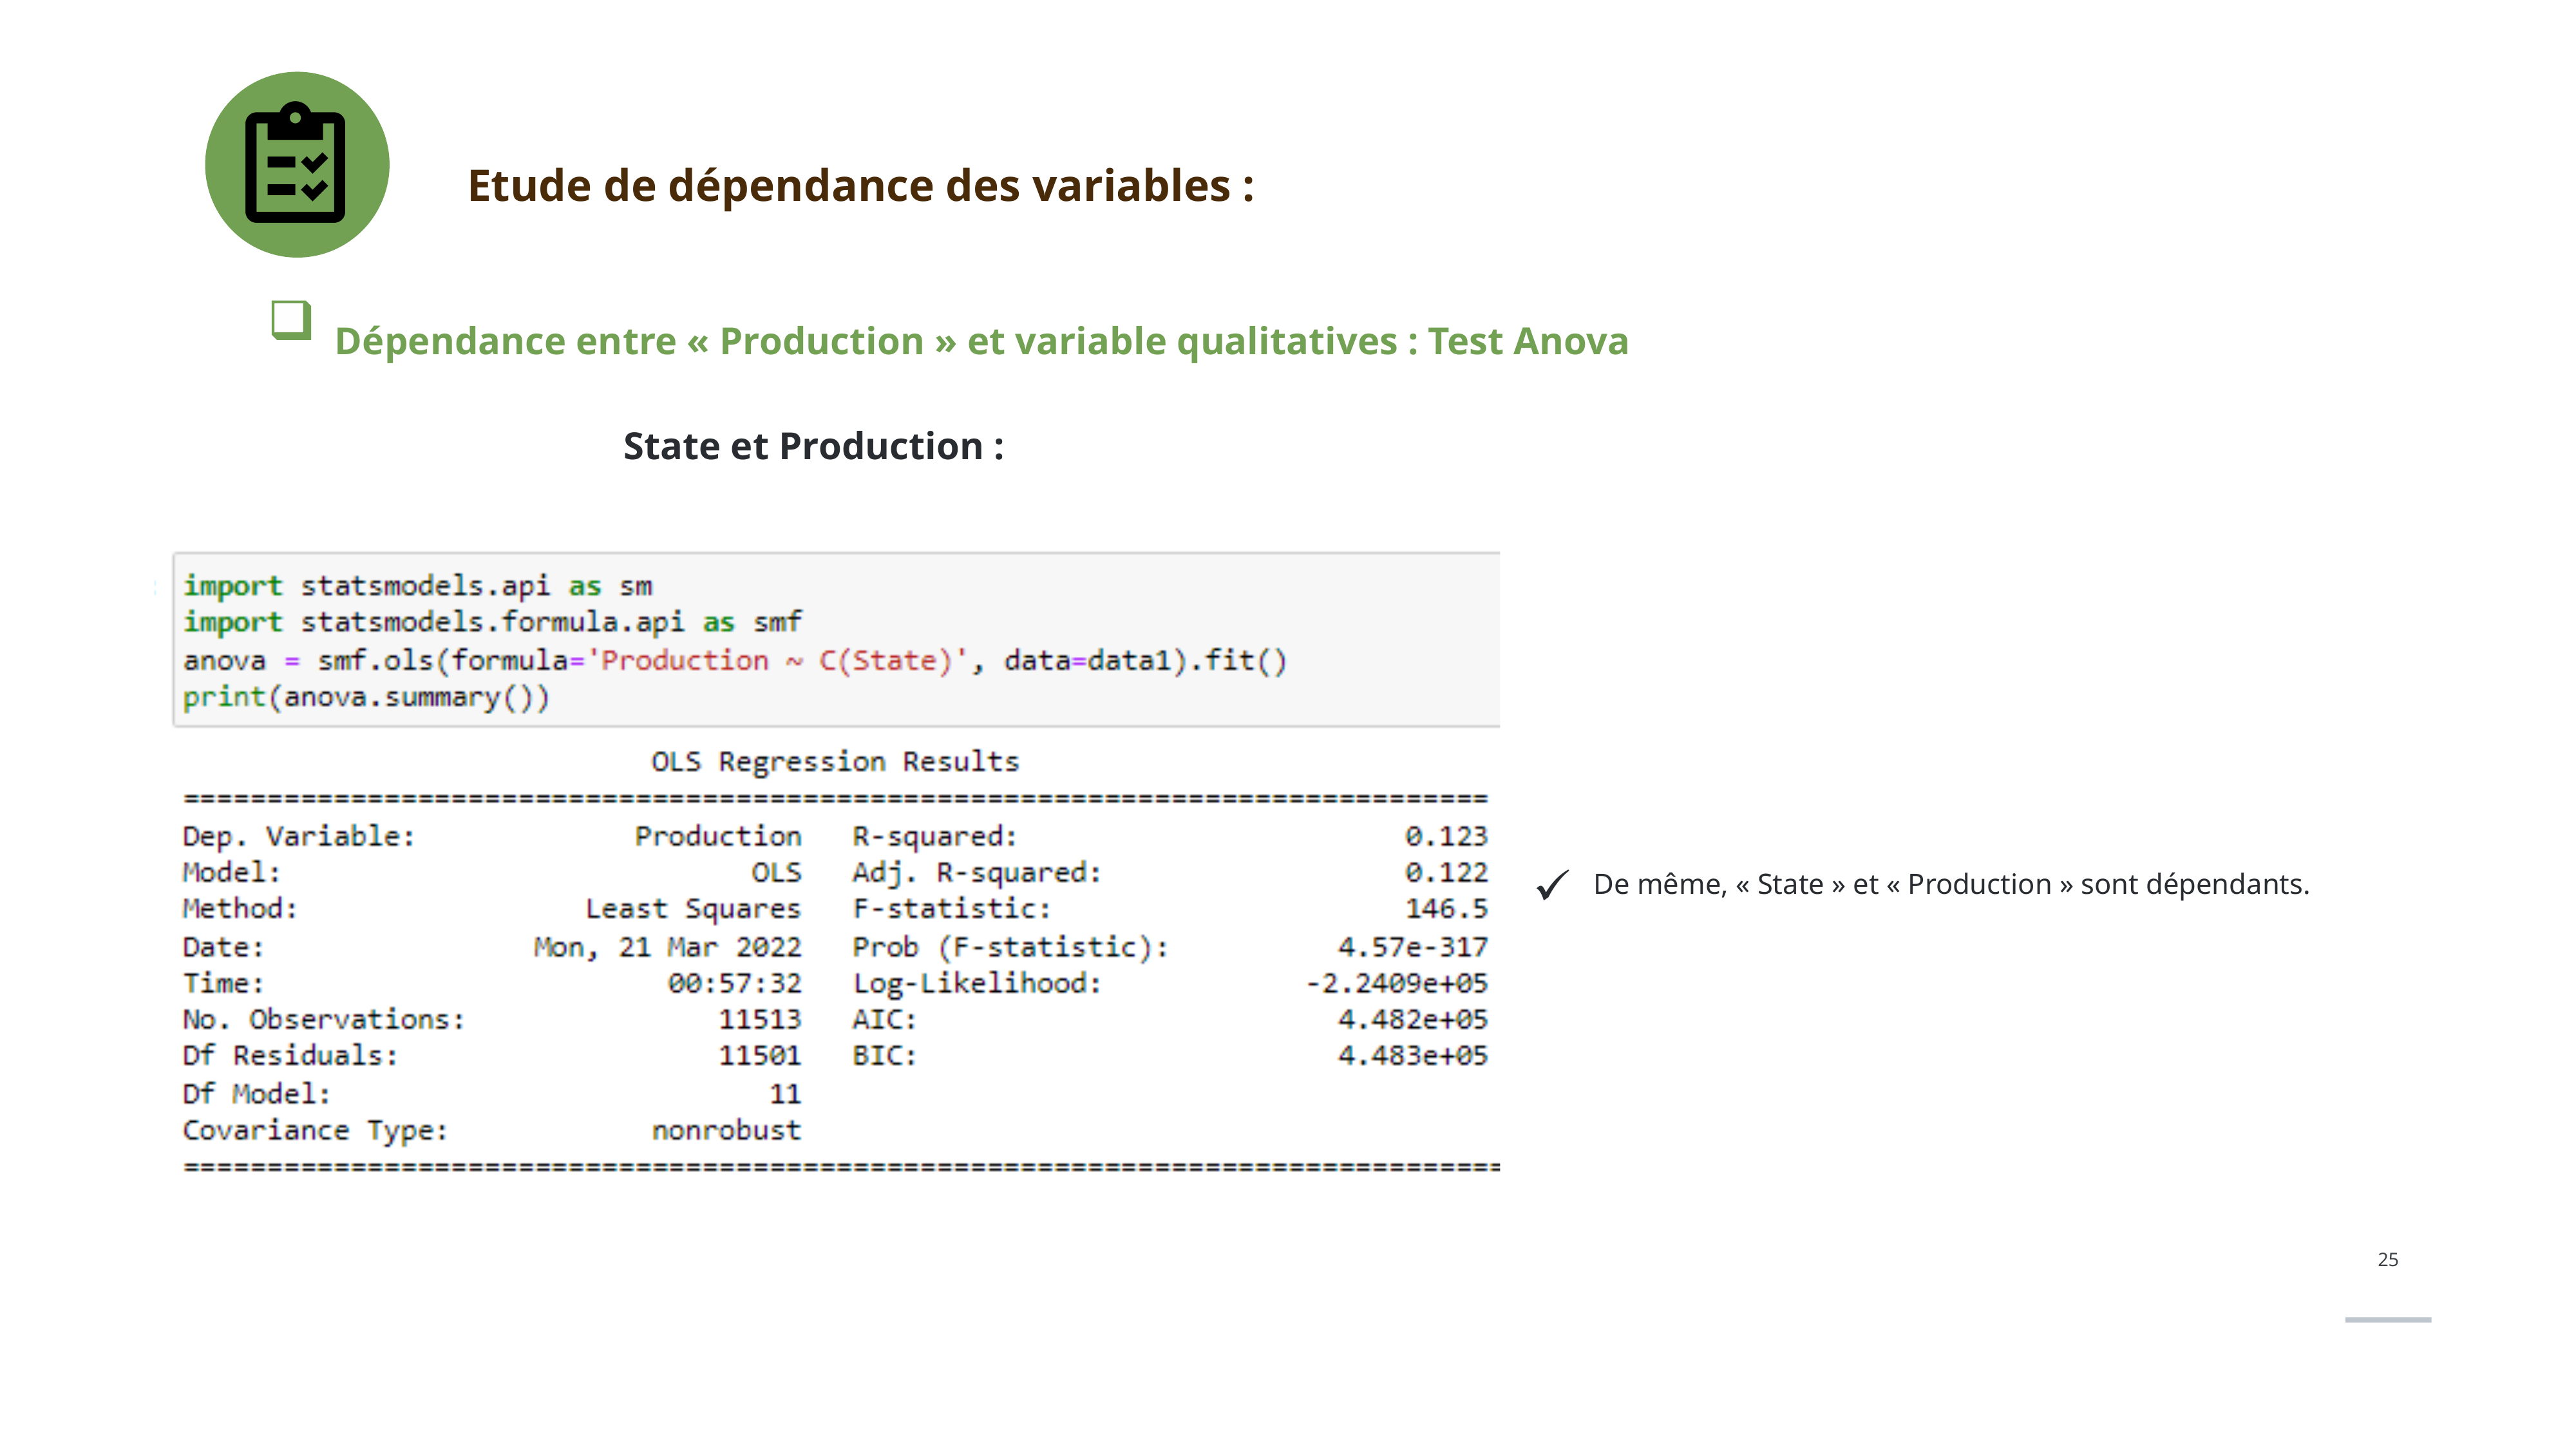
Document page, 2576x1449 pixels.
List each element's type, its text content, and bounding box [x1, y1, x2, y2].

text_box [270, 299, 1904, 375]
text_box Etude de dépendance des variables : [457, 153, 1265, 254]
text_box [204, 71, 390, 259]
text_box De même, « State » et « Production » sont dépendants. [1524, 861, 2505, 929]
picture [245, 101, 345, 223]
picture [154, 545, 1501, 1177]
text_box State et Production : [504, 417, 1144, 505]
text_box 25 [2340, 1242, 2438, 1293]
